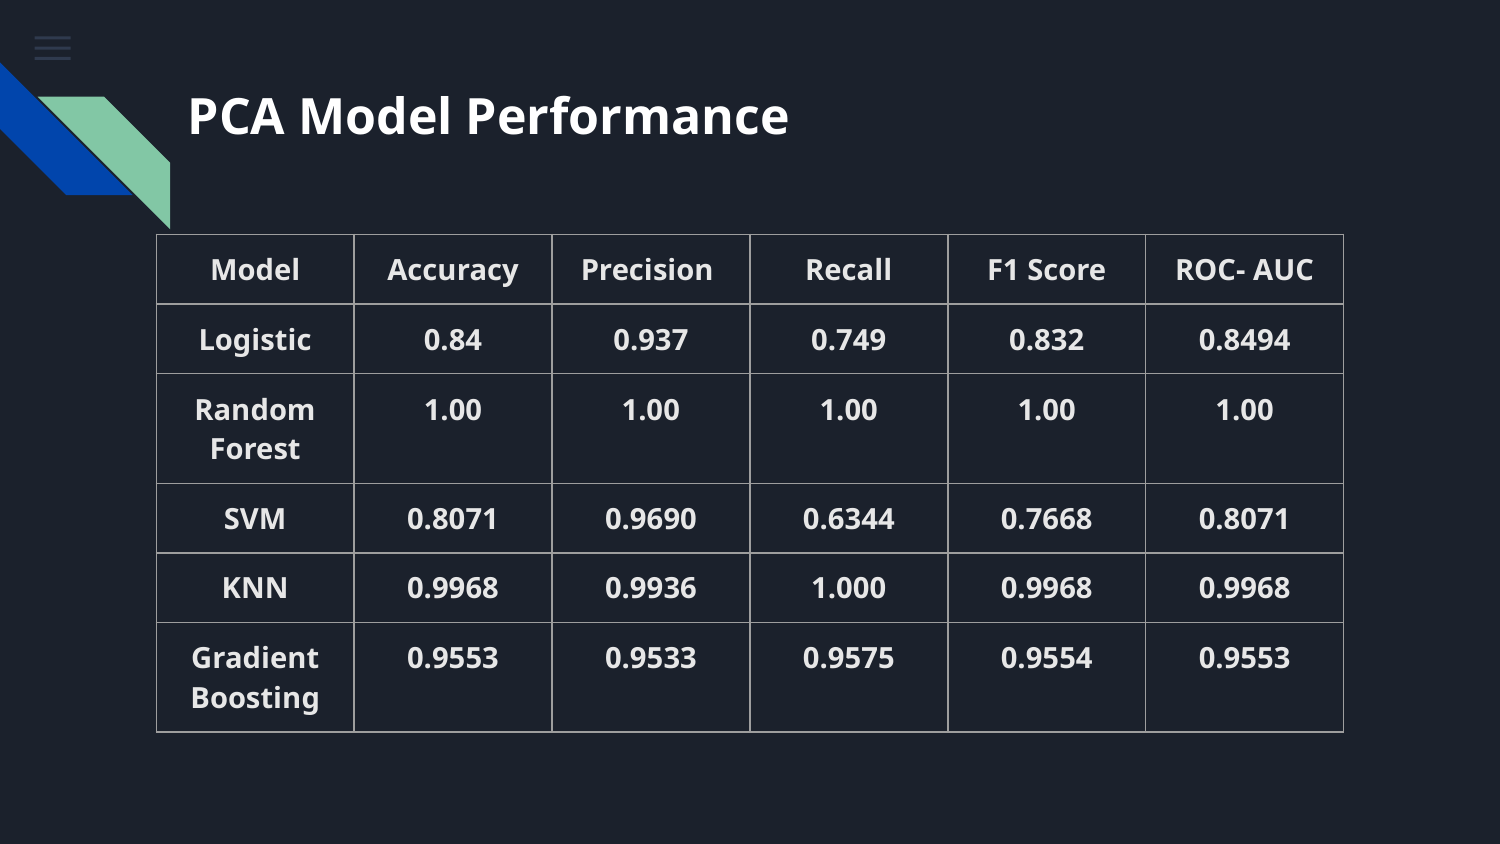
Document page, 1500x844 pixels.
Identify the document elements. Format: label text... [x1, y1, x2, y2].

table_cell 0.9968 [1146, 554, 1343, 622]
table_cell 1.00 [949, 374, 1145, 483]
table_cell 0.9968 [949, 554, 1145, 622]
table_cell 1.00 [553, 374, 749, 483]
table_cell 1.00 [1146, 374, 1343, 483]
table_cell 1.000 [751, 554, 947, 622]
table_header Recall [751, 235, 947, 303]
table_cell 0.84 [355, 305, 551, 373]
table_cell SVM [157, 484, 353, 552]
table_header ROC- AUC [1146, 235, 1343, 303]
table_cell 0.9936 [553, 554, 749, 622]
table_cell 1.00 [355, 374, 551, 483]
table_cell Random Forest [157, 374, 353, 483]
title PCA Model Performance [172, 69, 1328, 162]
table_cell 0.9553 [1146, 623, 1343, 731]
table_header Model [157, 235, 353, 303]
table_cell 0.749 [751, 305, 947, 373]
table_cell 0.832 [949, 305, 1145, 373]
table_cell Logistic [157, 305, 353, 373]
table_cell 0.9533 [553, 623, 749, 731]
table_cell 0.9690 [553, 484, 749, 552]
table_cell 0.8494 [1146, 305, 1343, 373]
table_cell 0.8071 [1146, 484, 1343, 552]
table_cell Gradient Boosting [157, 623, 353, 731]
table_header Precision [553, 235, 749, 303]
table_cell 0.8071 [355, 484, 551, 552]
table_cell 0.937 [553, 305, 749, 373]
table_cell 0.9575 [751, 623, 947, 731]
table_cell 0.9554 [949, 623, 1145, 731]
table_cell 0.9968 [355, 554, 551, 622]
table_cell 1.00 [751, 374, 947, 483]
table_cell 0.7668 [949, 484, 1145, 552]
table_header F1 Score [949, 235, 1145, 303]
table_cell 0.9553 [355, 623, 551, 731]
table_cell KNN [157, 554, 353, 622]
table_header Accuracy [355, 235, 551, 303]
table_cell 0.6344 [751, 484, 947, 552]
